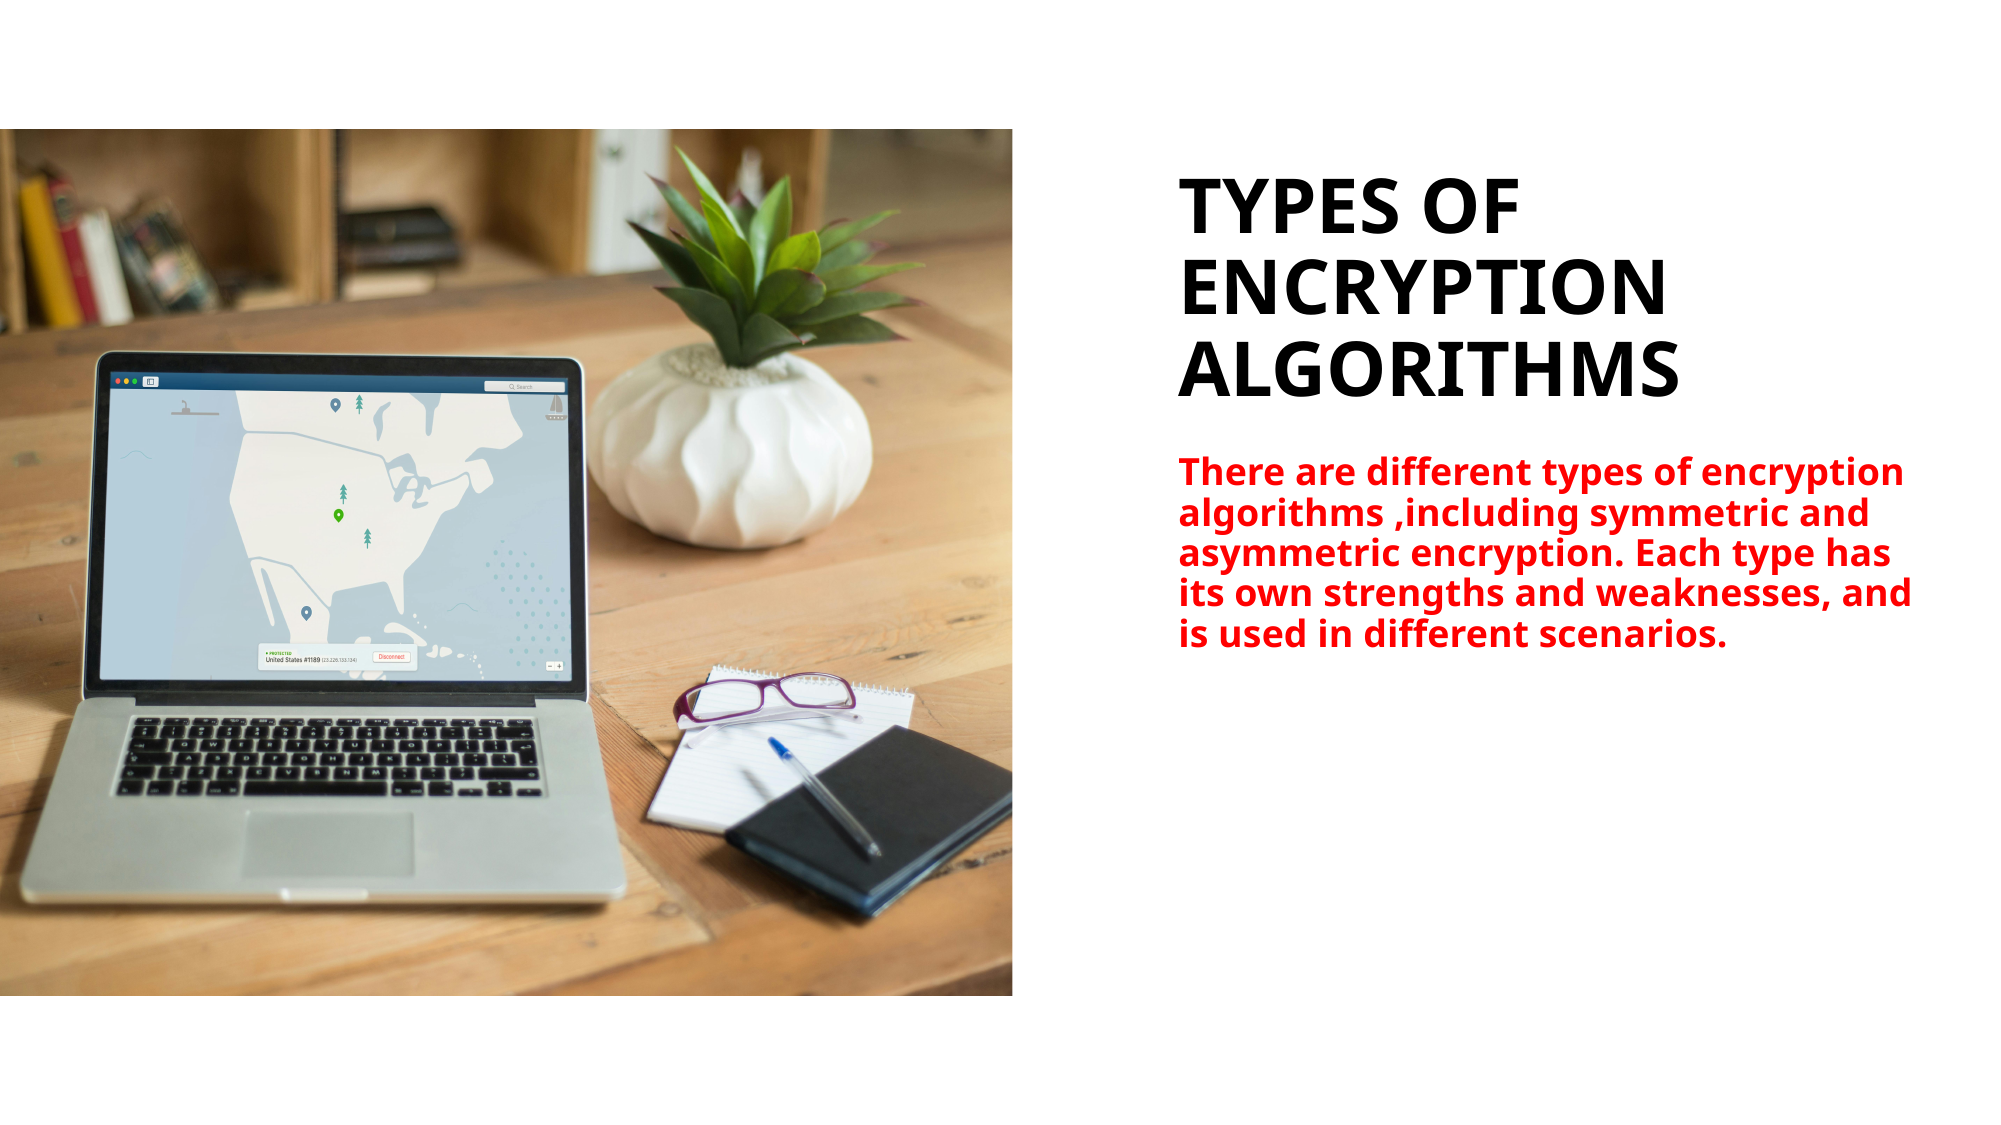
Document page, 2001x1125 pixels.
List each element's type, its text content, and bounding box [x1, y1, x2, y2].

list There are different types of encryption algorithms ,including symmetric and asymmetric encryption. Each type has its own strengths and weaknesses, and is used in different scenarios. [1163, 445, 1955, 1071]
picture [0, 129, 1013, 996]
title TYPES OF ENCRYPTION ALGORITHMS [1163, 158, 2000, 421]
